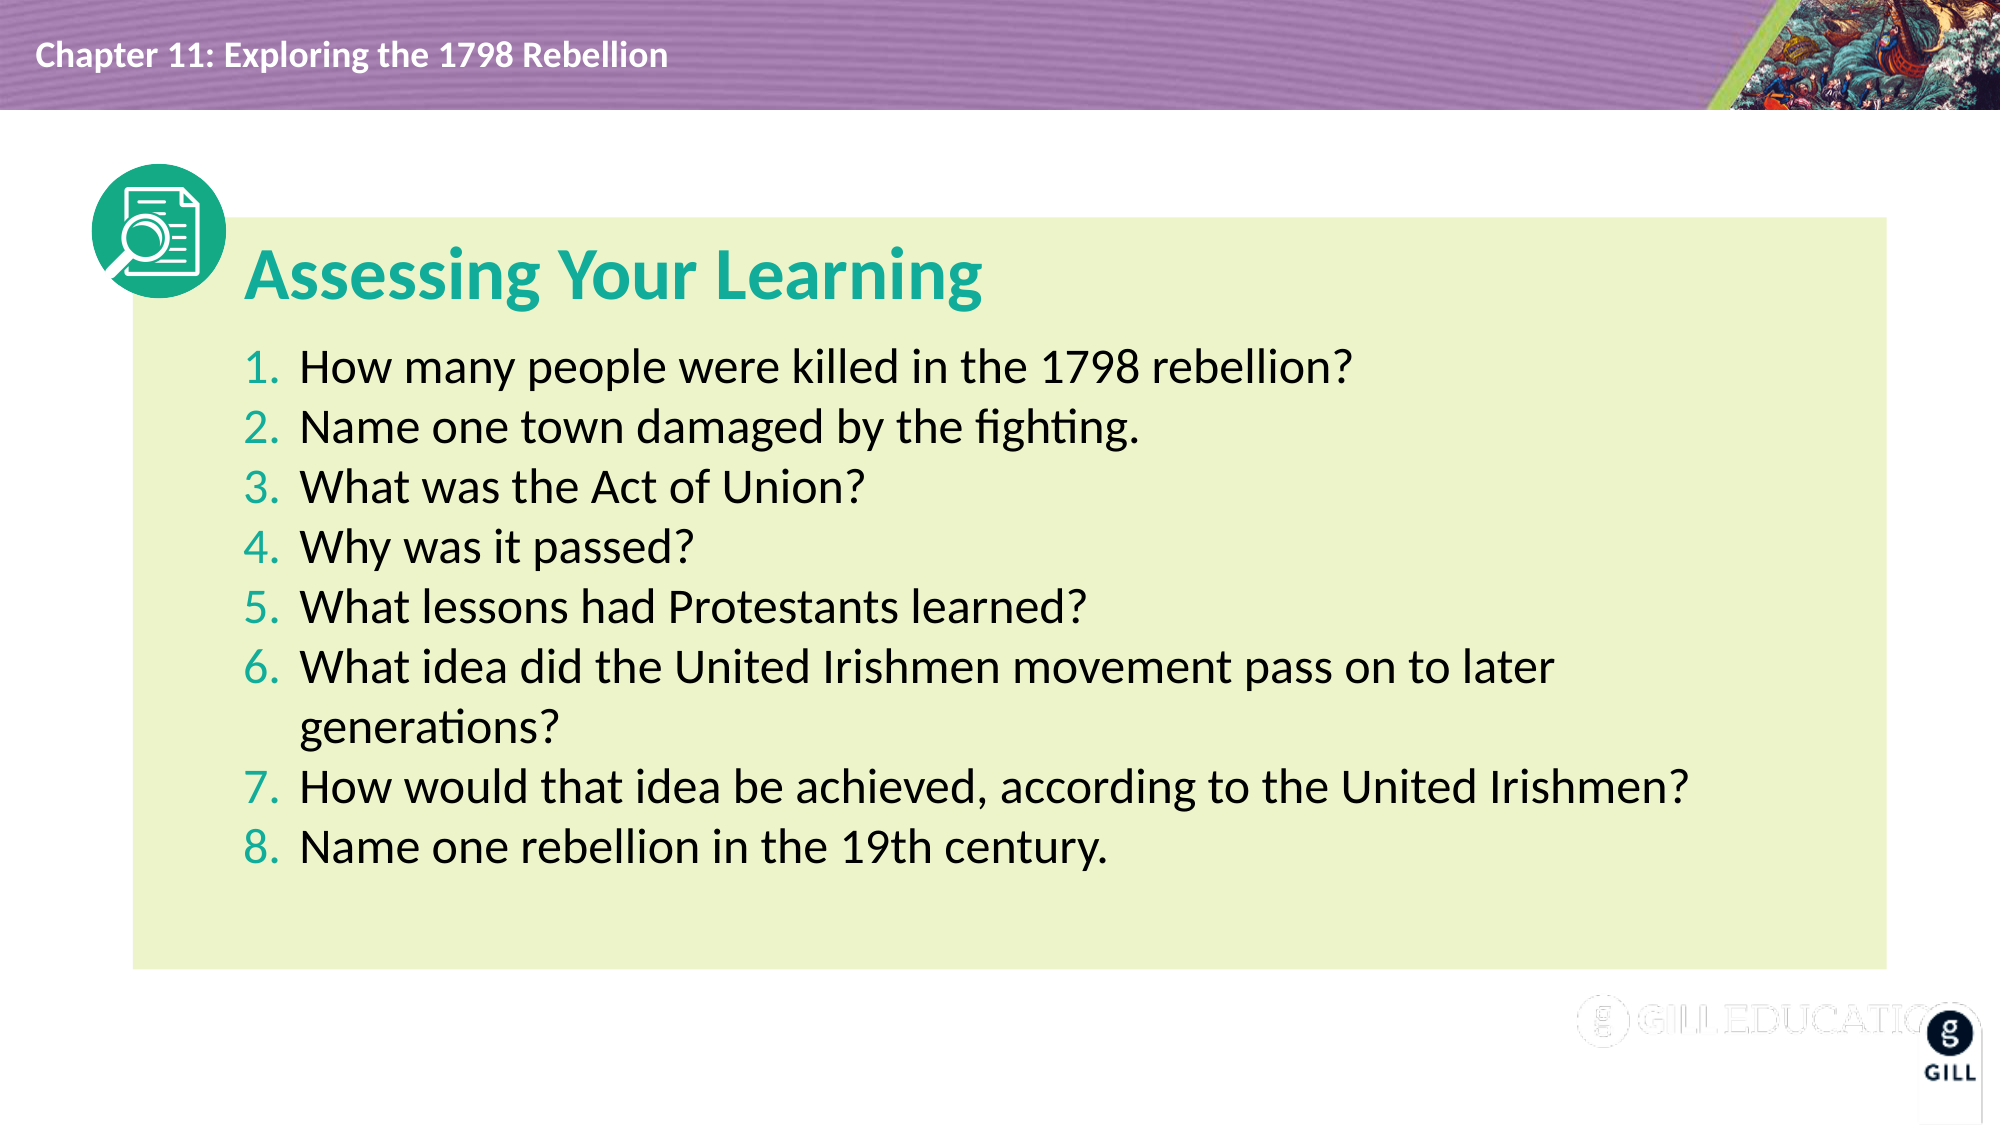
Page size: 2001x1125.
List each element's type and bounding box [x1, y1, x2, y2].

picture [1371, 647, 2001, 1125]
picture [0, 0, 2000, 110]
text_box [72, 142, 1887, 970]
